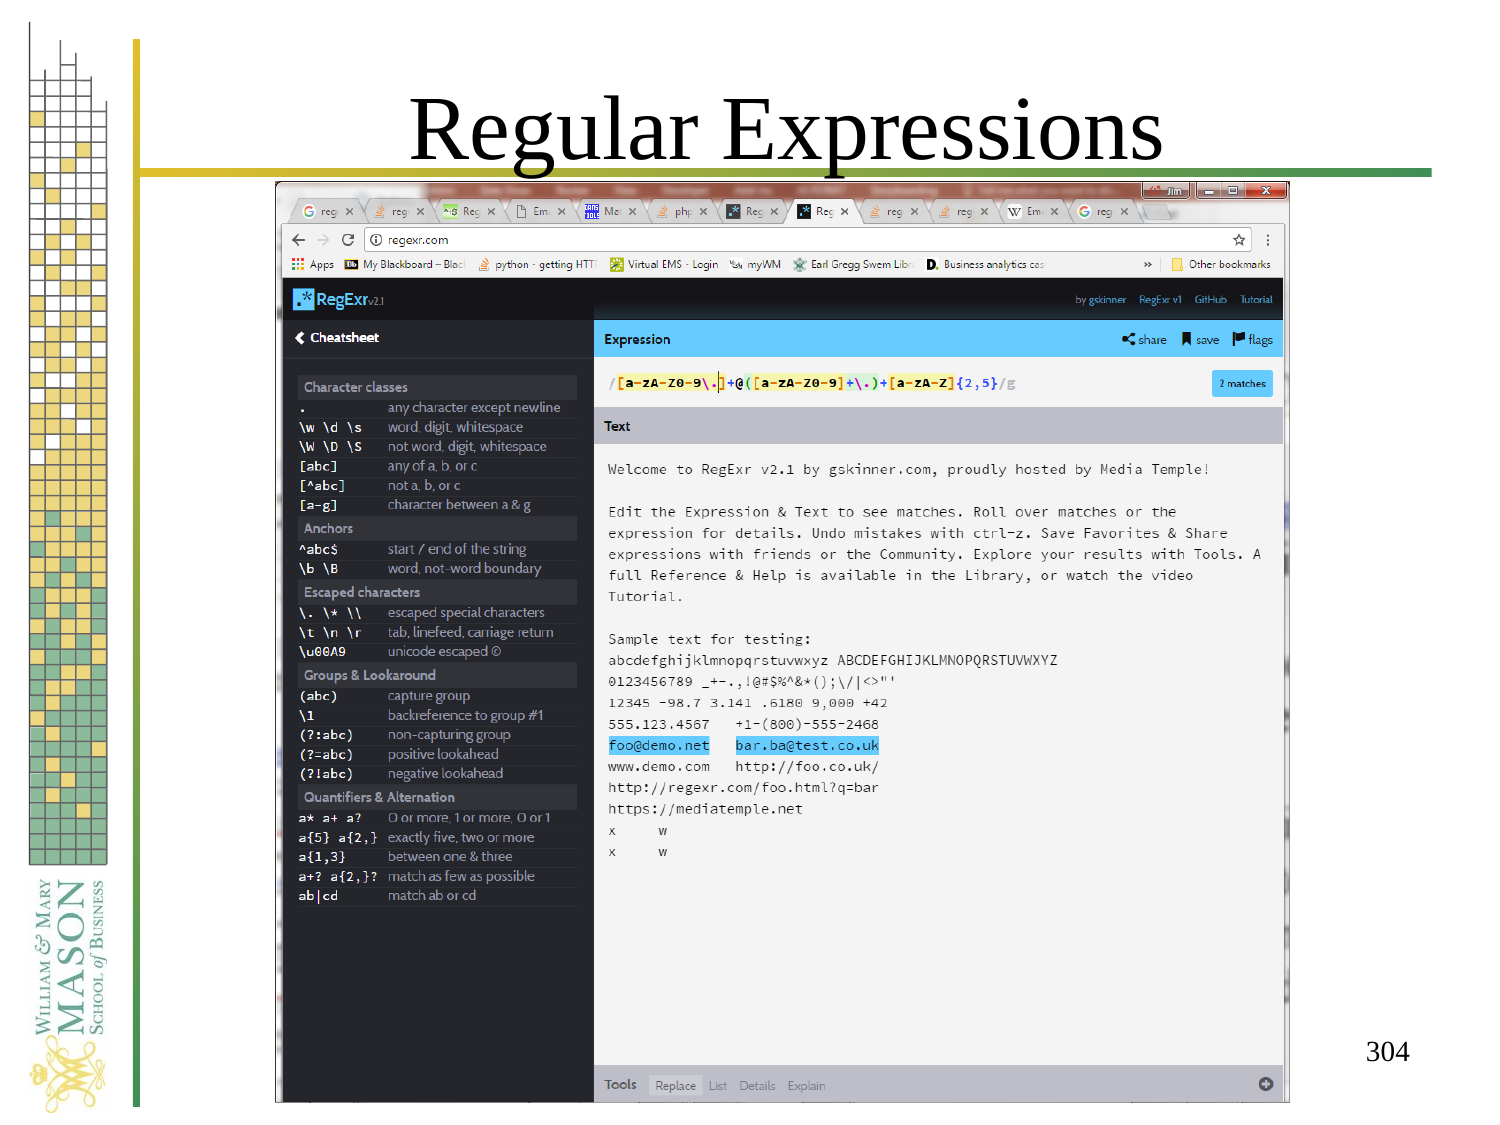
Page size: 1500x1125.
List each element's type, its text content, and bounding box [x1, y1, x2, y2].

table_cell is [29, 879, 107, 1113]
picture [275, 180, 1290, 1103]
title Regular Expressions [150, 45, 1425, 200]
slide_number 304 [1295, 1024, 1426, 1103]
